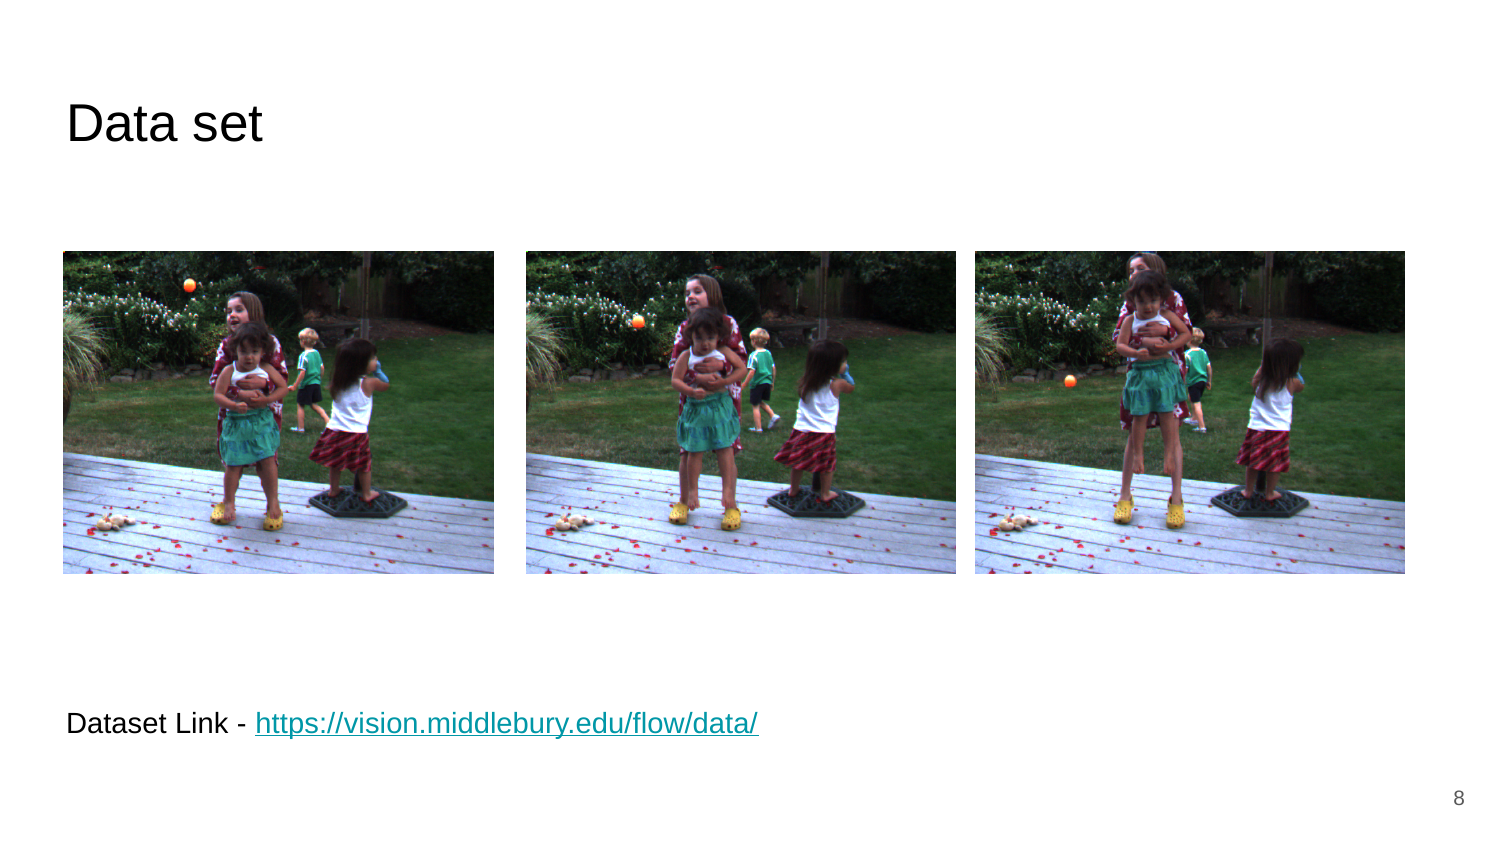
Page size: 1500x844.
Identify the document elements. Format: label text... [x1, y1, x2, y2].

slide_number ‹#› [1389, 764, 1480, 830]
picture [63, 251, 494, 575]
text_box Dataset Link - https://vision.middlebury.edu/flow/data/ [51, 688, 794, 754]
title Data set [51, 72, 1449, 167]
picture [525, 251, 957, 575]
picture [974, 251, 1406, 575]
